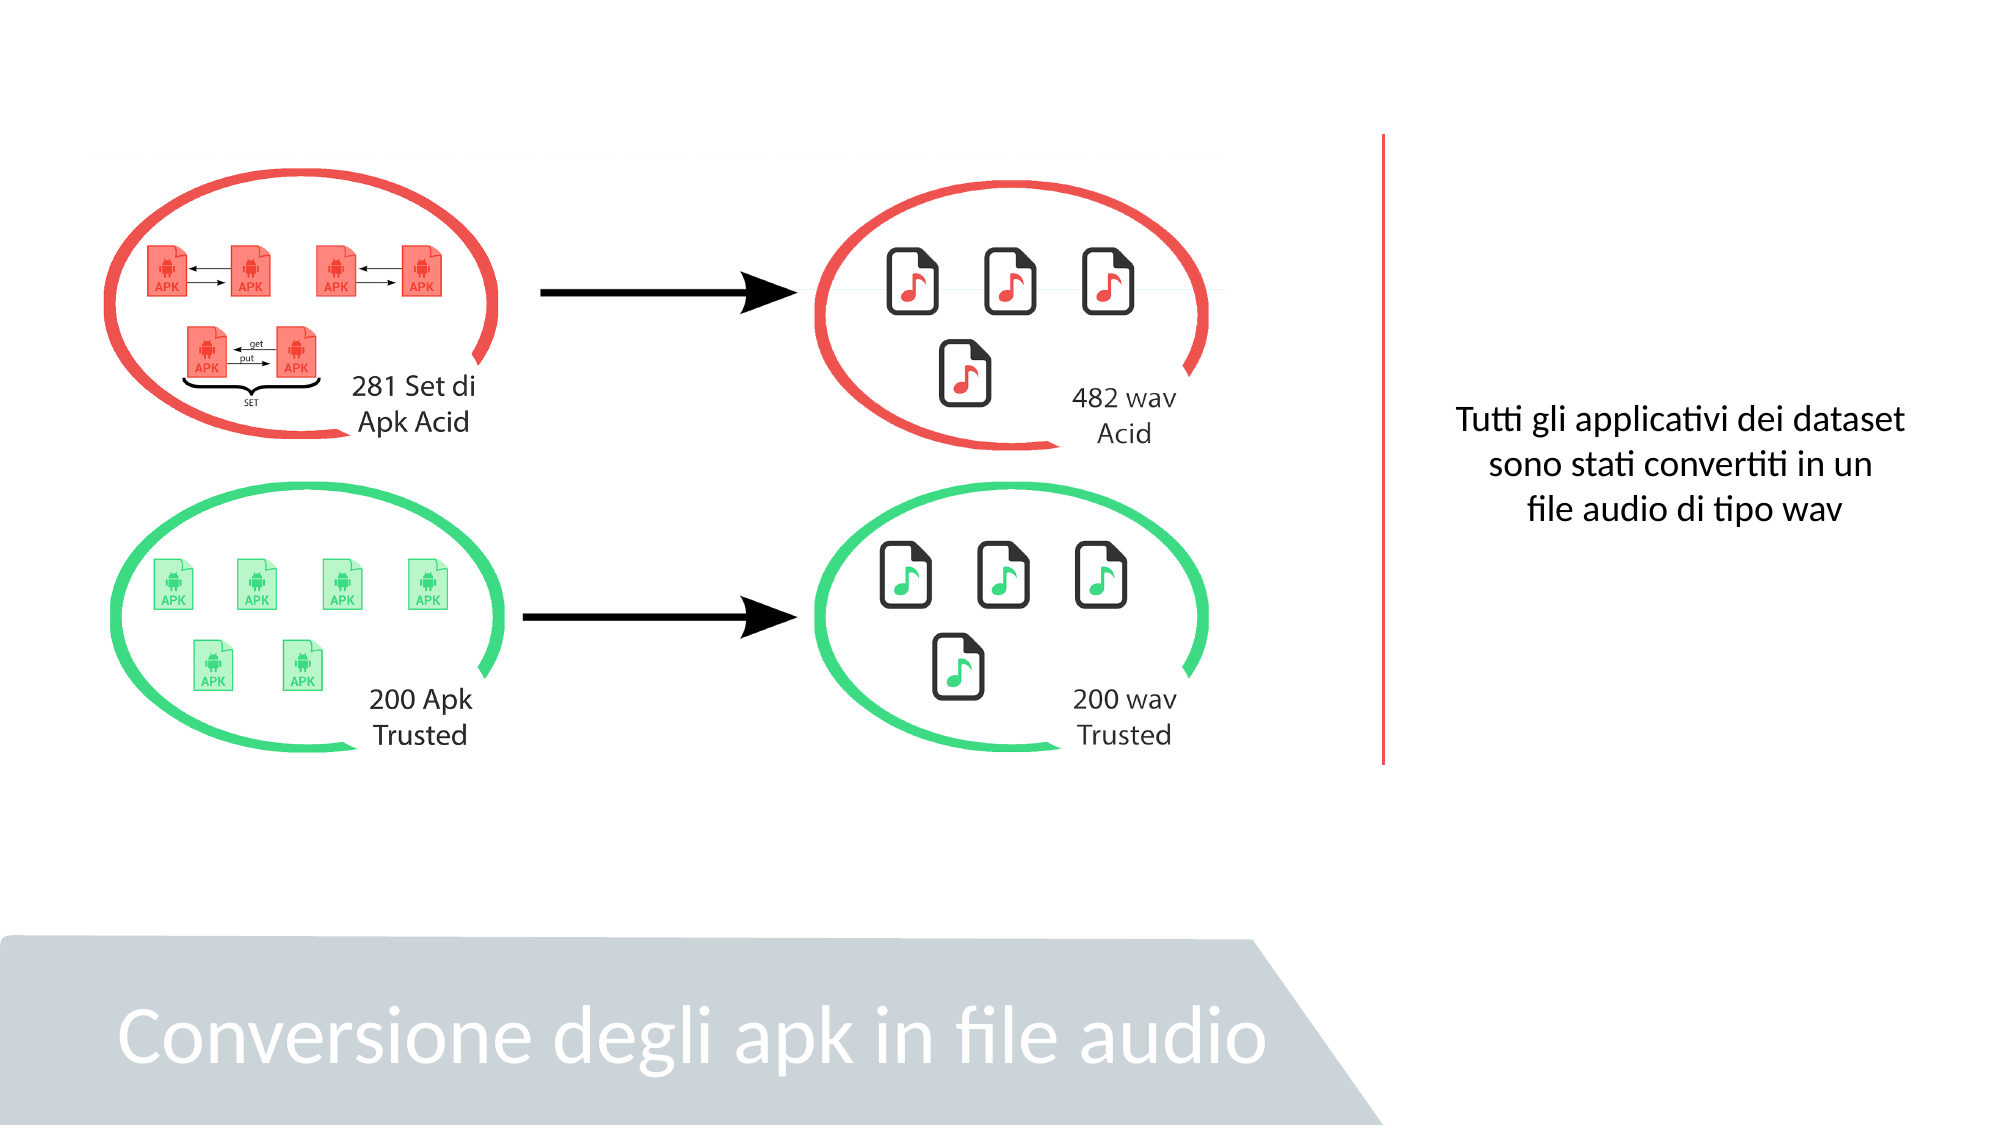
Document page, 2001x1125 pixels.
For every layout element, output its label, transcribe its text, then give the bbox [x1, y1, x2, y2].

picture [86, 157, 1226, 767]
text_box Tutti gli applicativi dei dataset sono stati convertiti in un file audio di tipo wav [1440, 386, 1930, 536]
text_box Conversione degli apk in file audio [0, 934, 1387, 1125]
